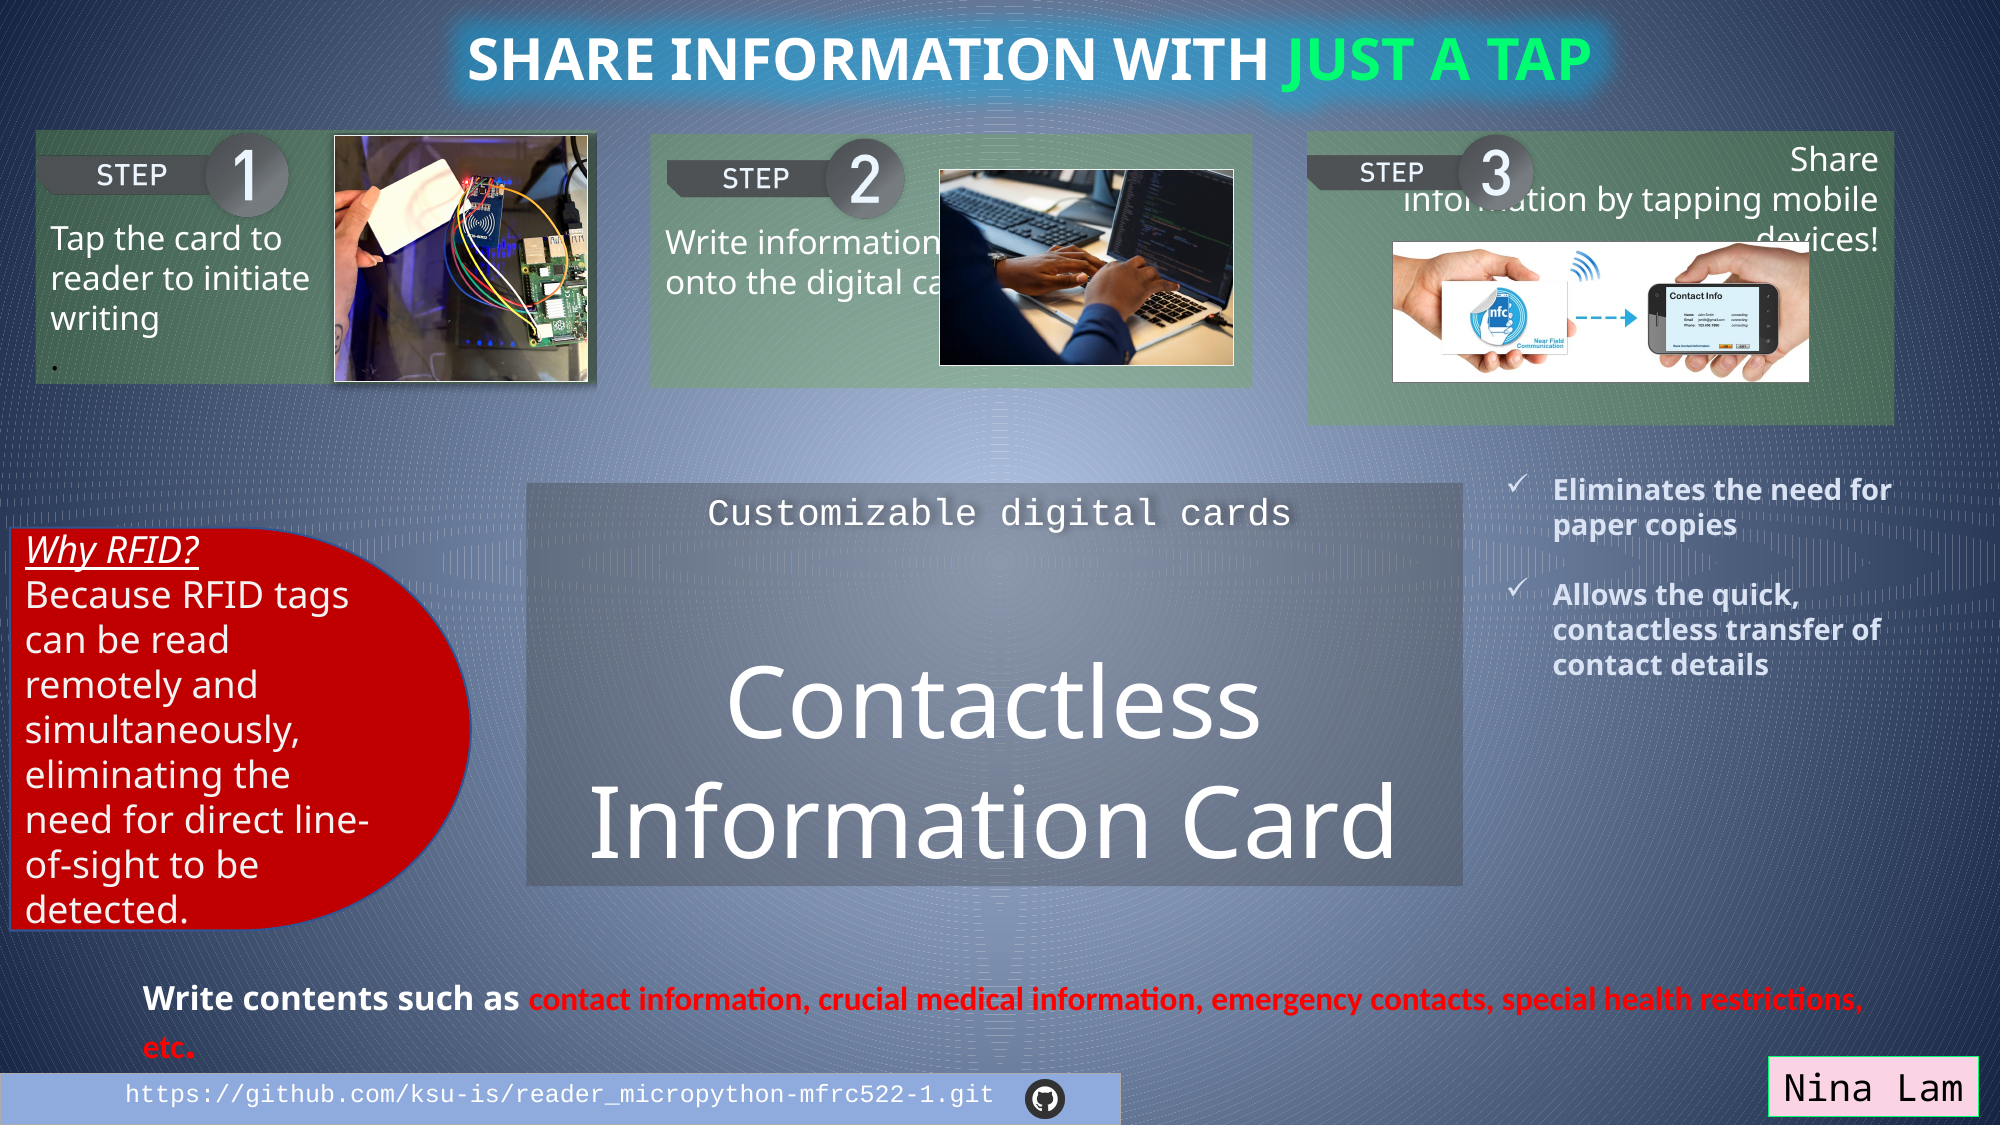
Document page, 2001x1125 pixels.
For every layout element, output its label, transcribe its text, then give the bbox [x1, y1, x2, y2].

text_box Customizable digital cards [631, 480, 1369, 541]
picture [1025, 1079, 1065, 1120]
picture [38, 129, 298, 221]
text_box Write contents such as contact information, crucial medical information, emergency contacts, special health restrictions, etc. [128, 969, 1923, 1075]
title Contactless Information Card [526, 483, 1463, 887]
text_box Nina Lam [1768, 1056, 1979, 1117]
picture [939, 169, 1234, 366]
text_box Share information by tapping mobile devices! [1307, 131, 1895, 426]
text_box Eliminates the need for paper copies Allows the quick, contactless transfer of contact details [1490, 464, 1980, 689]
text_box Why RFID? Because RFID tags can be read remotely and simultaneously, eliminating the need for direct line-of-sight to be detected. [8, 526, 472, 932]
picture [667, 135, 913, 222]
picture [1307, 131, 1542, 214]
text_box Tap the card to reader to initiate writing . [35, 129, 596, 385]
subtitle https://github.com/ksu-is/reader_micropython-mfrc522-1.git [0, 1073, 1121, 1125]
text_box SHARE INFORMATION WITH JUST A TAP [166, 14, 1895, 100]
text_box Write information onto the digital card. [650, 133, 1253, 389]
picture [335, 131, 587, 386]
picture [1392, 241, 1810, 383]
